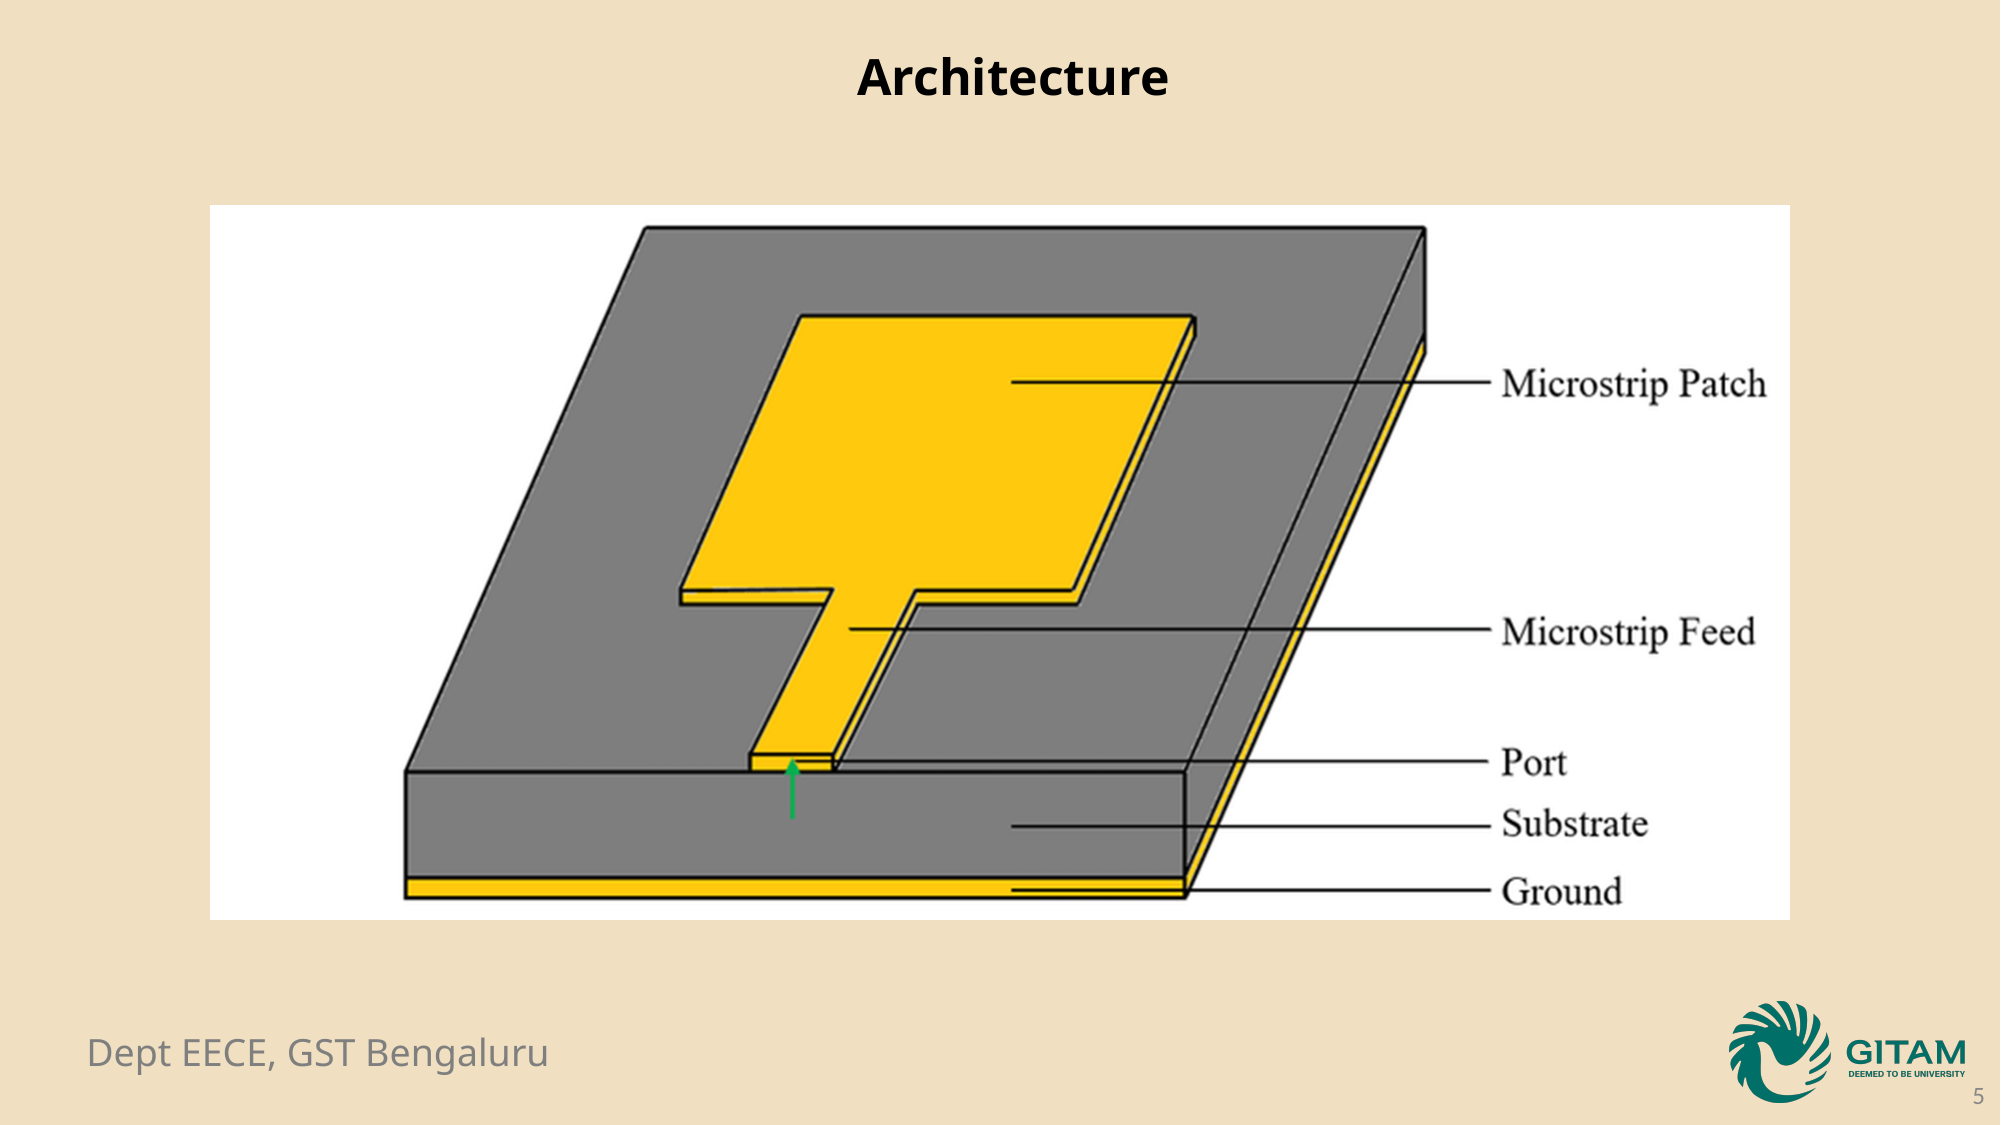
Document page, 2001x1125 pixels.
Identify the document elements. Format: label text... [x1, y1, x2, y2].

picture [210, 205, 1790, 920]
slide_number 5 [1550, 1065, 2000, 1125]
text_box [74, 129, 1020, 1071]
text_box [1019, 124, 1965, 1066]
text_box Architecture [163, 38, 1889, 119]
